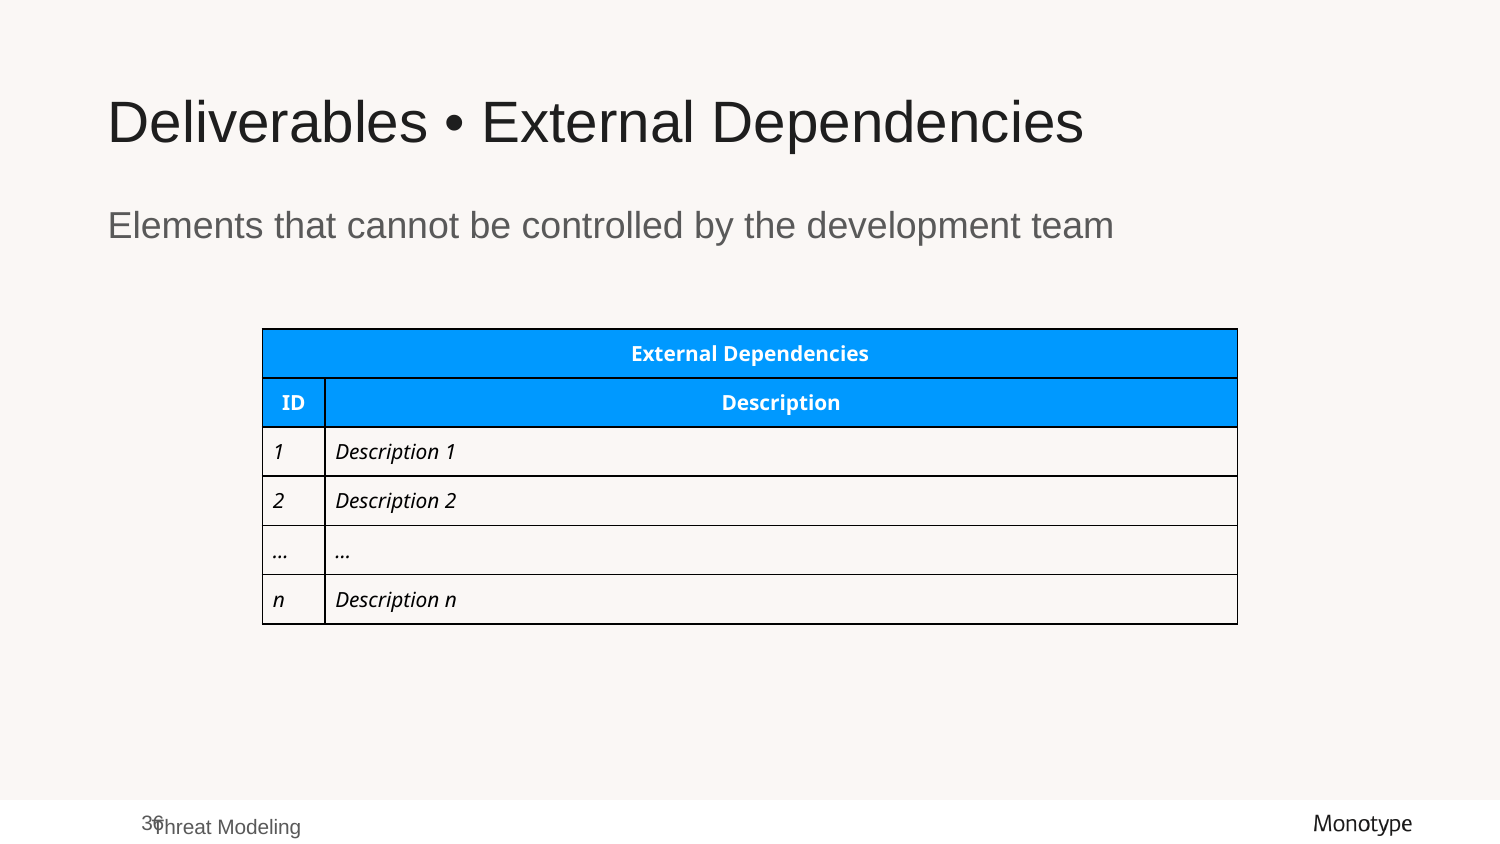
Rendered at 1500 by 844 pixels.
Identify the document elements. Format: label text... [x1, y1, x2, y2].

list Threat Modeling [136, 794, 1242, 836]
table_cell Description 1 [326, 428, 1237, 475]
table_cell Description 2 [326, 477, 1237, 525]
table_cell ... [326, 526, 1237, 574]
table_cell ID [263, 379, 324, 426]
table_cell n [263, 575, 324, 623]
picture [1314, 814, 1412, 836]
table_header External Dependencies [263, 330, 1237, 377]
table_cell Description n [326, 575, 1237, 623]
slide_number ‹#› [89, 789, 180, 844]
table_cell ... [263, 526, 324, 574]
title Deliverables • External Dependencies [92, 69, 1413, 164]
table_cell Description [326, 379, 1237, 426]
list Elements that cannot be controlled by the development team [92, 179, 1413, 754]
table_cell 1 [263, 428, 324, 475]
table_cell 2 [263, 477, 324, 525]
